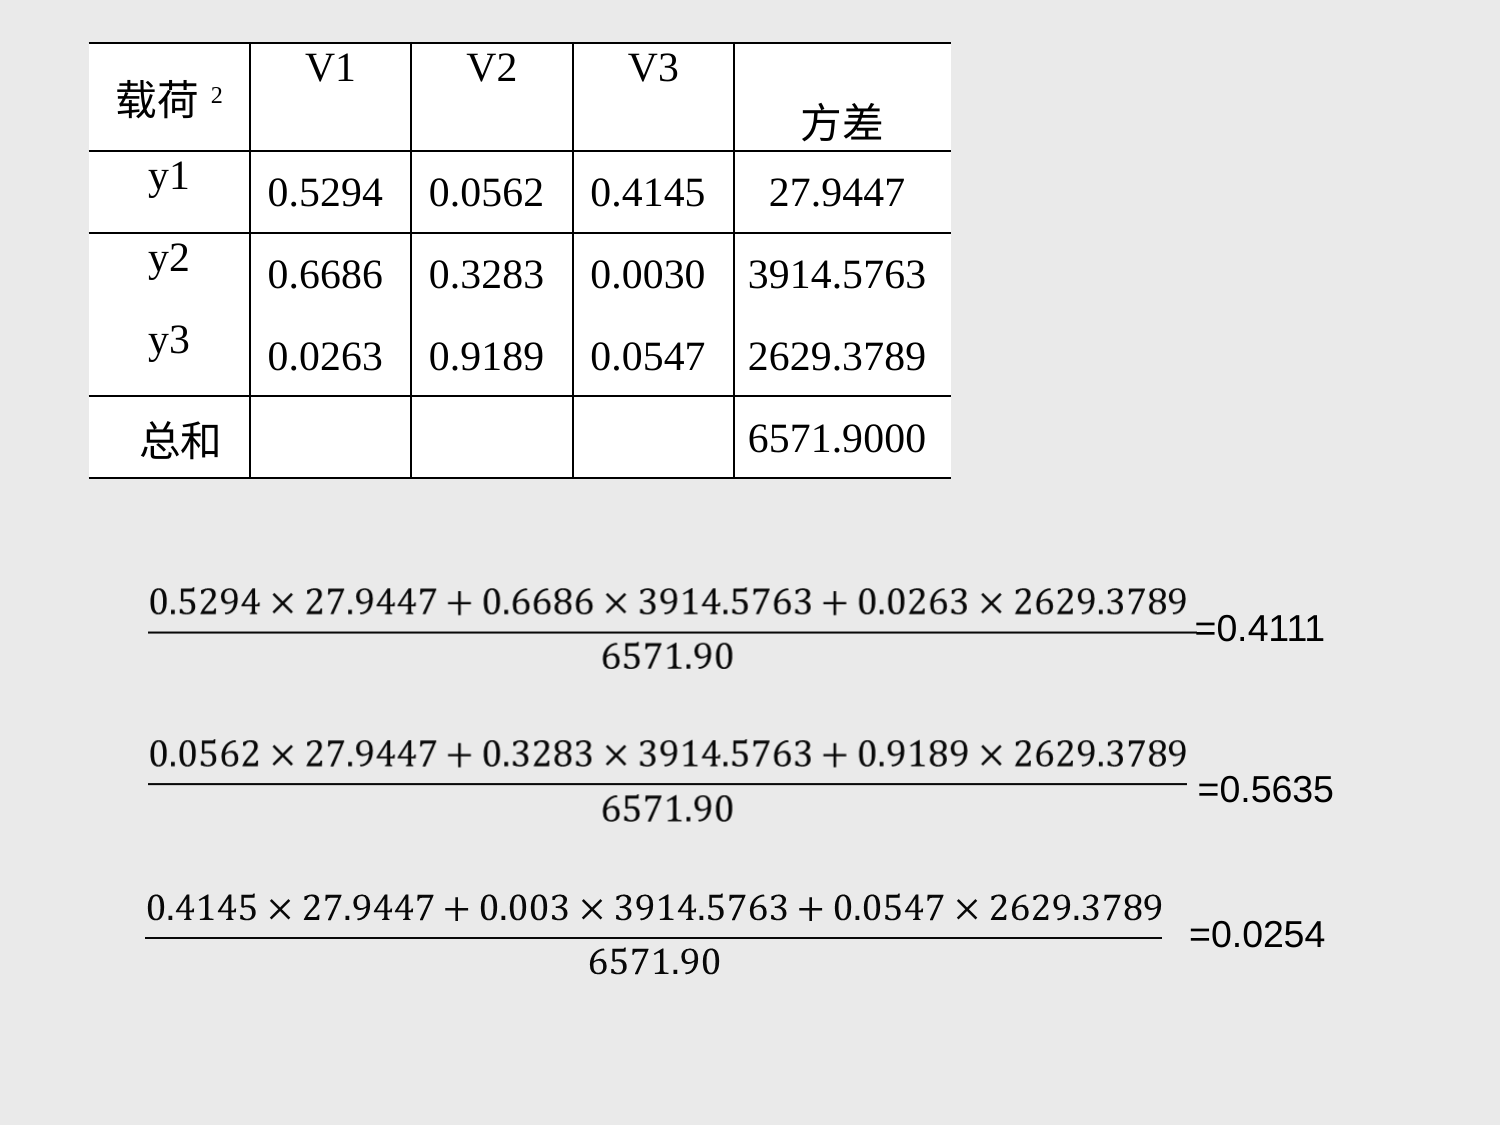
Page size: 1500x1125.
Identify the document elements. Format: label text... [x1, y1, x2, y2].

table_header V2 [412, 44, 572, 150]
table_cell 总和 [89, 397, 249, 477]
table_cell [574, 397, 733, 477]
table_header V3 [574, 44, 733, 150]
table_cell 0.0263 [251, 314, 410, 395]
table_cell 0.4145 [574, 152, 733, 232]
table_cell 3914.5763 [735, 234, 951, 314]
table_cell 2629.3789 [735, 314, 951, 395]
table_cell 0.0562 [412, 152, 572, 232]
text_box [120, 881, 1342, 984]
table_cell 0.0547 [574, 314, 733, 395]
table_cell y3 [89, 314, 249, 395]
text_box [123, 727, 1351, 830]
table_header V1 [251, 44, 410, 150]
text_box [123, 575, 1342, 678]
table_header 载荷2 [89, 44, 249, 150]
table_cell y1 [89, 152, 249, 232]
table_cell y2 [89, 234, 249, 314]
table_header 方差 [735, 44, 951, 150]
table_cell 6571.9000 [735, 397, 951, 477]
table_cell 0.9189 [412, 314, 572, 395]
table_cell 0.6686 [251, 234, 410, 314]
table_cell 0.5294 [251, 152, 410, 232]
table_cell [251, 397, 410, 477]
table_cell 27.9447 [735, 152, 951, 232]
table_cell [412, 397, 572, 477]
table_cell 0.0030 [574, 234, 733, 314]
table_cell 0.3283 [412, 234, 572, 314]
